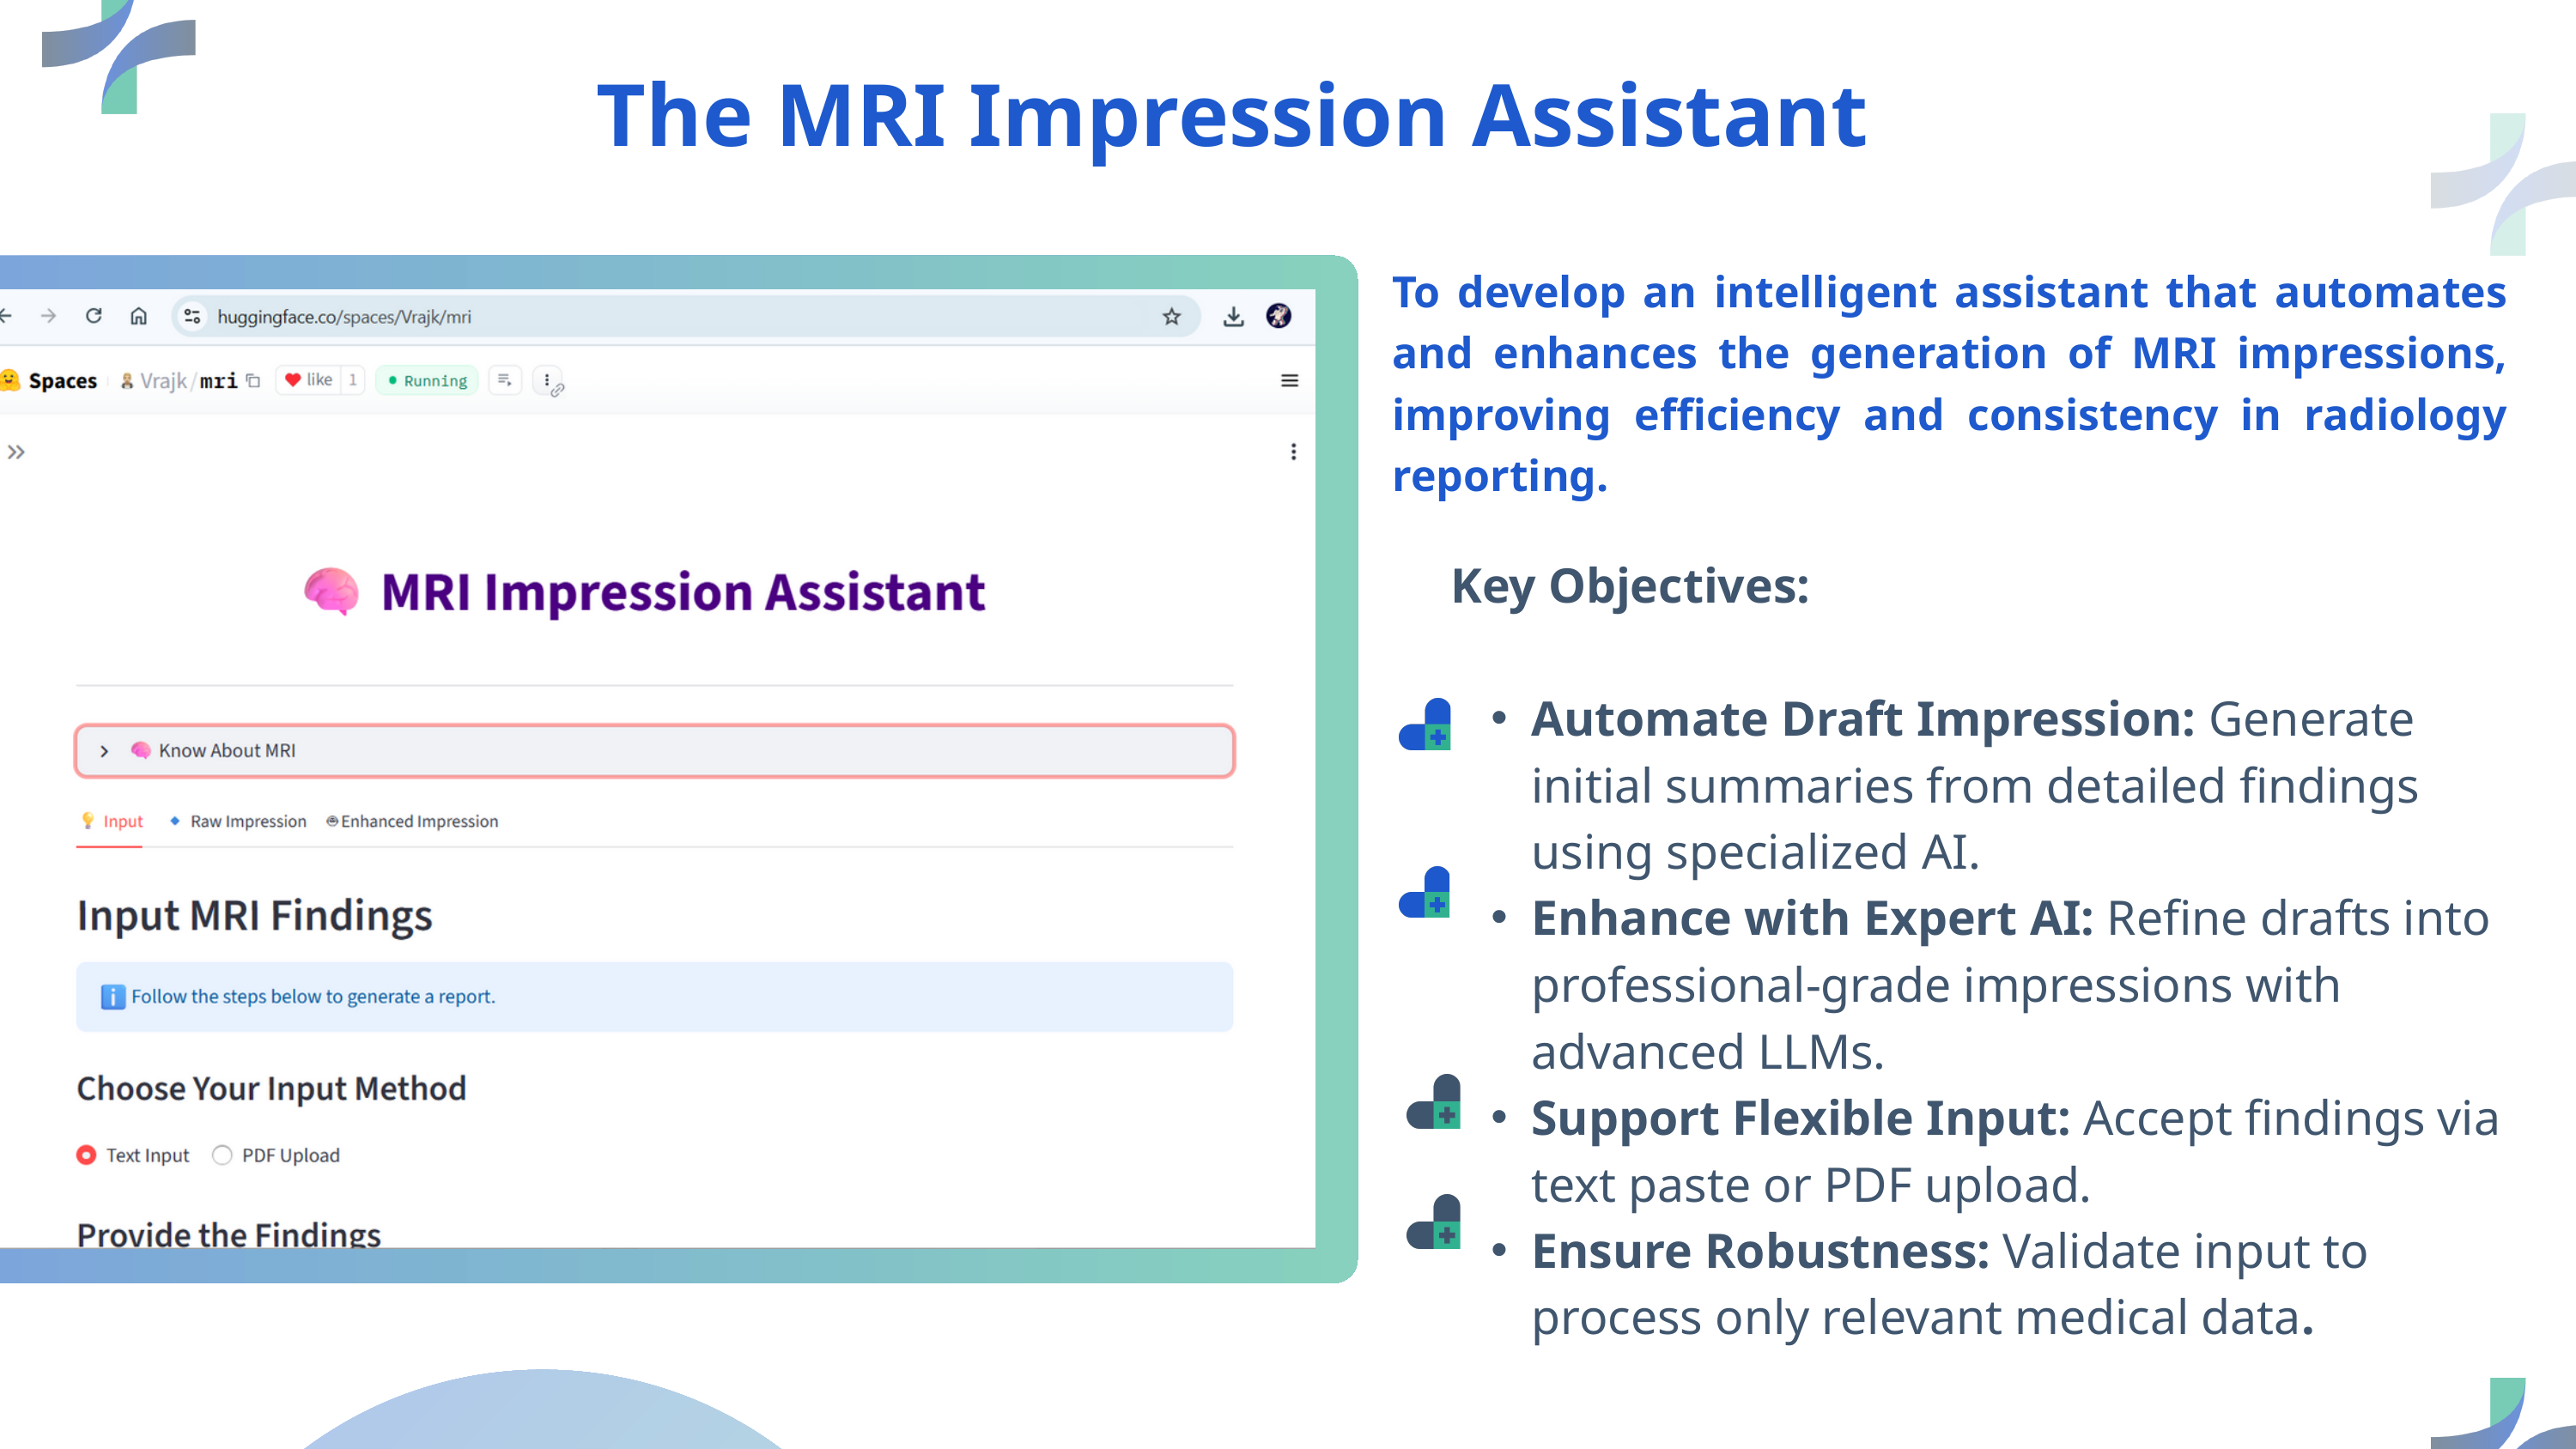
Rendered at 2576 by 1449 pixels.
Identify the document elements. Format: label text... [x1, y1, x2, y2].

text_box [144, 1369, 941, 1449]
text_box To develop an intelligent assistant that automates and enhances the generation of MRI impressions, improving efficiency and consistency in radiology reporting. [1392, 254, 2508, 746]
text_box [1406, 1194, 1450, 1249]
text_box [42, 0, 196, 114]
text_box [1399, 866, 1450, 918]
text_box [1399, 698, 1450, 750]
text_box The MRI Impression Assistant [574, 42, 2017, 163]
text_box Key Objectives: Automate Draft Impression: Generate initial summaries from detailed findings using specialized AI. Enhance with Expert AI: Refine drafts into professional-grade impressions with advanced LLMs. Support Flexible Input: Accept findings via text paste or PDF upload. Ensure Robustness: Validate input to process only relevant medical data. [1450, 546, 2522, 1344]
text_box [2431, 1378, 2576, 1449]
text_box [0, 255, 1358, 1283]
text_box [1406, 1074, 1450, 1129]
text_box [2431, 113, 2576, 256]
